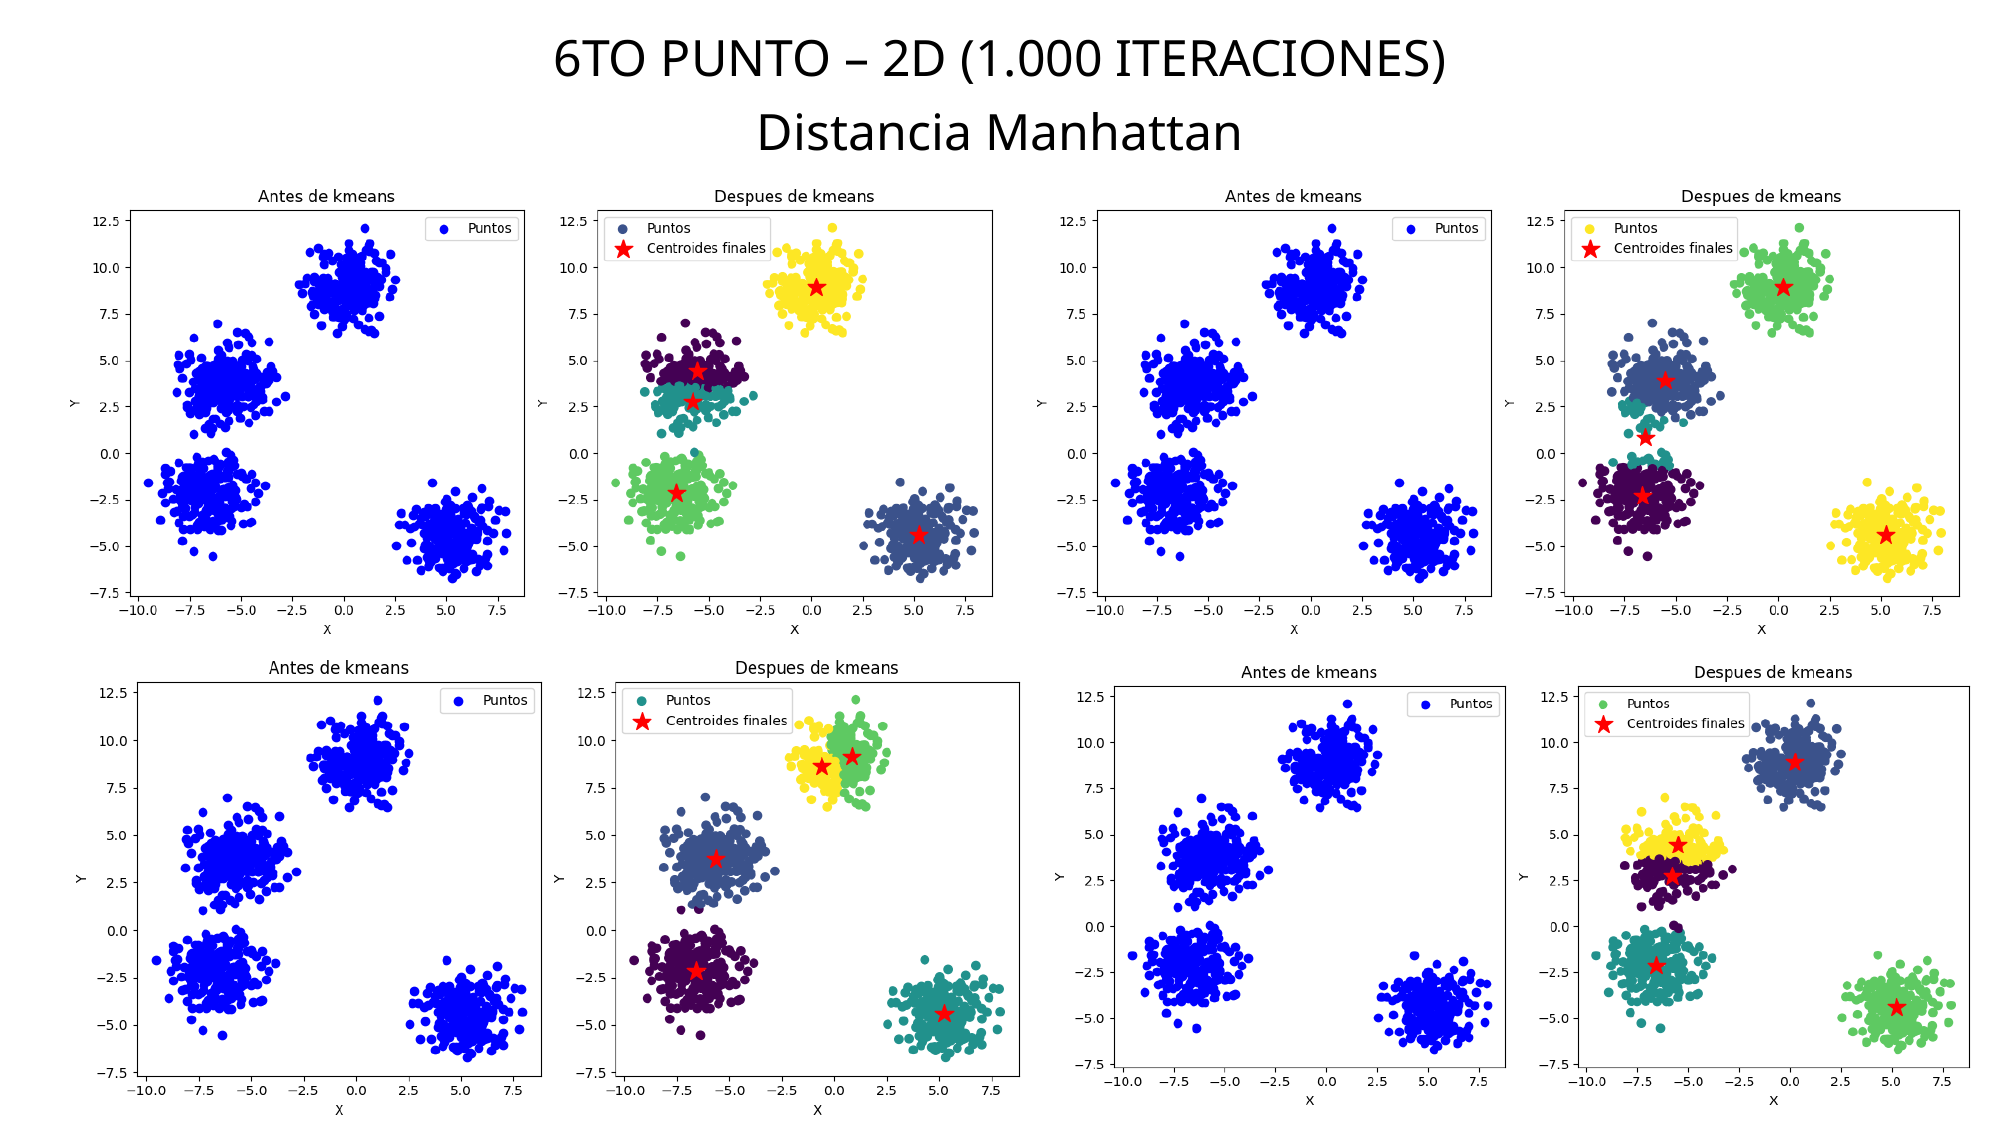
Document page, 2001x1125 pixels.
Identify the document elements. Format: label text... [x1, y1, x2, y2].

picture [59, 179, 1001, 646]
picture [66, 649, 1028, 1125]
picture [1026, 179, 1968, 646]
subtitle 6TO PUNTO – 2D (1.000 ITERACIONES) Distancia Manhattan [249, 25, 1750, 170]
picture [1045, 654, 1977, 1117]
